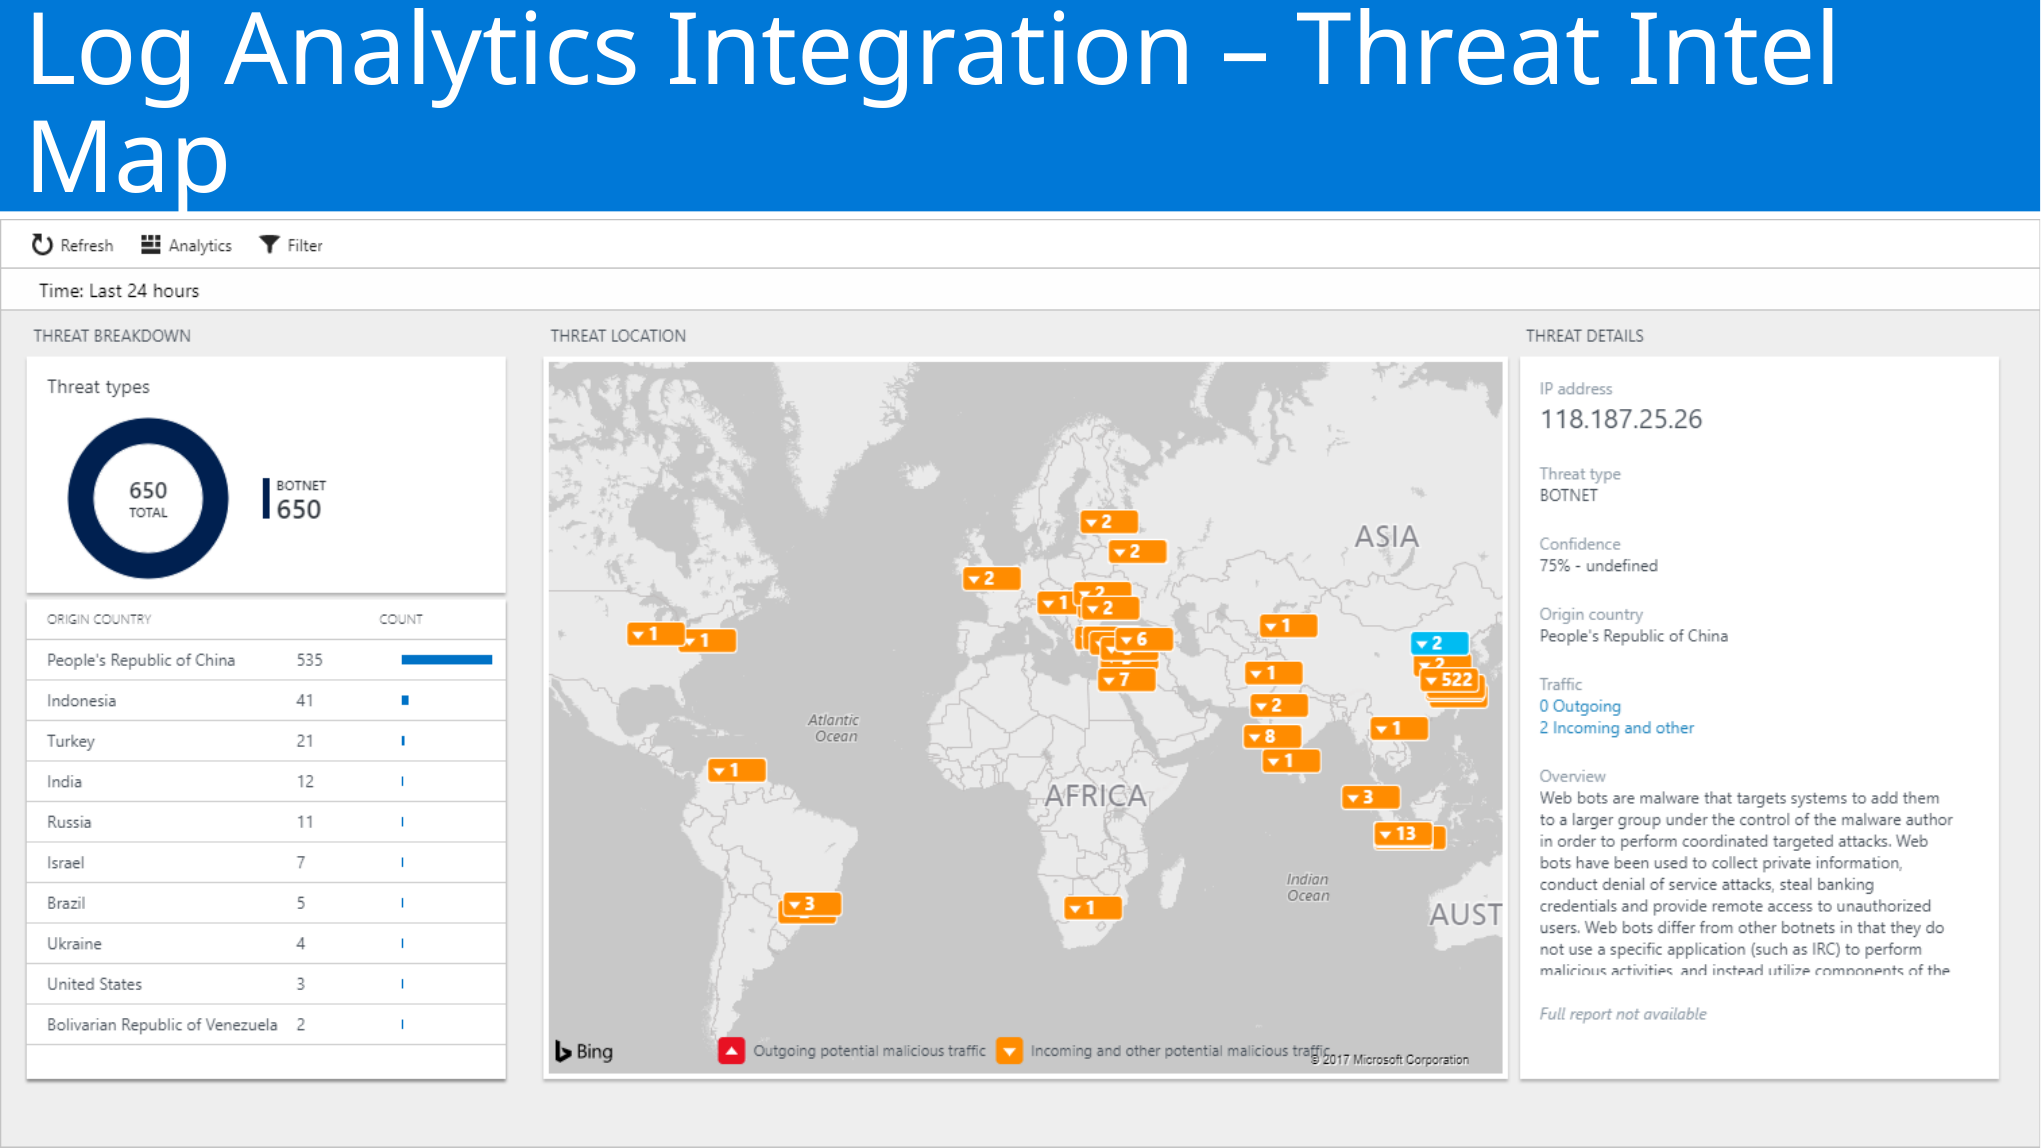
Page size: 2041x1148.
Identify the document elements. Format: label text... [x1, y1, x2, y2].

text_box VENDORS [1219, 212, 2041, 219]
text_box Log Analytics Integration – Threat Intel Map [0, 0, 2041, 212]
picture [0, 219, 2041, 1148]
